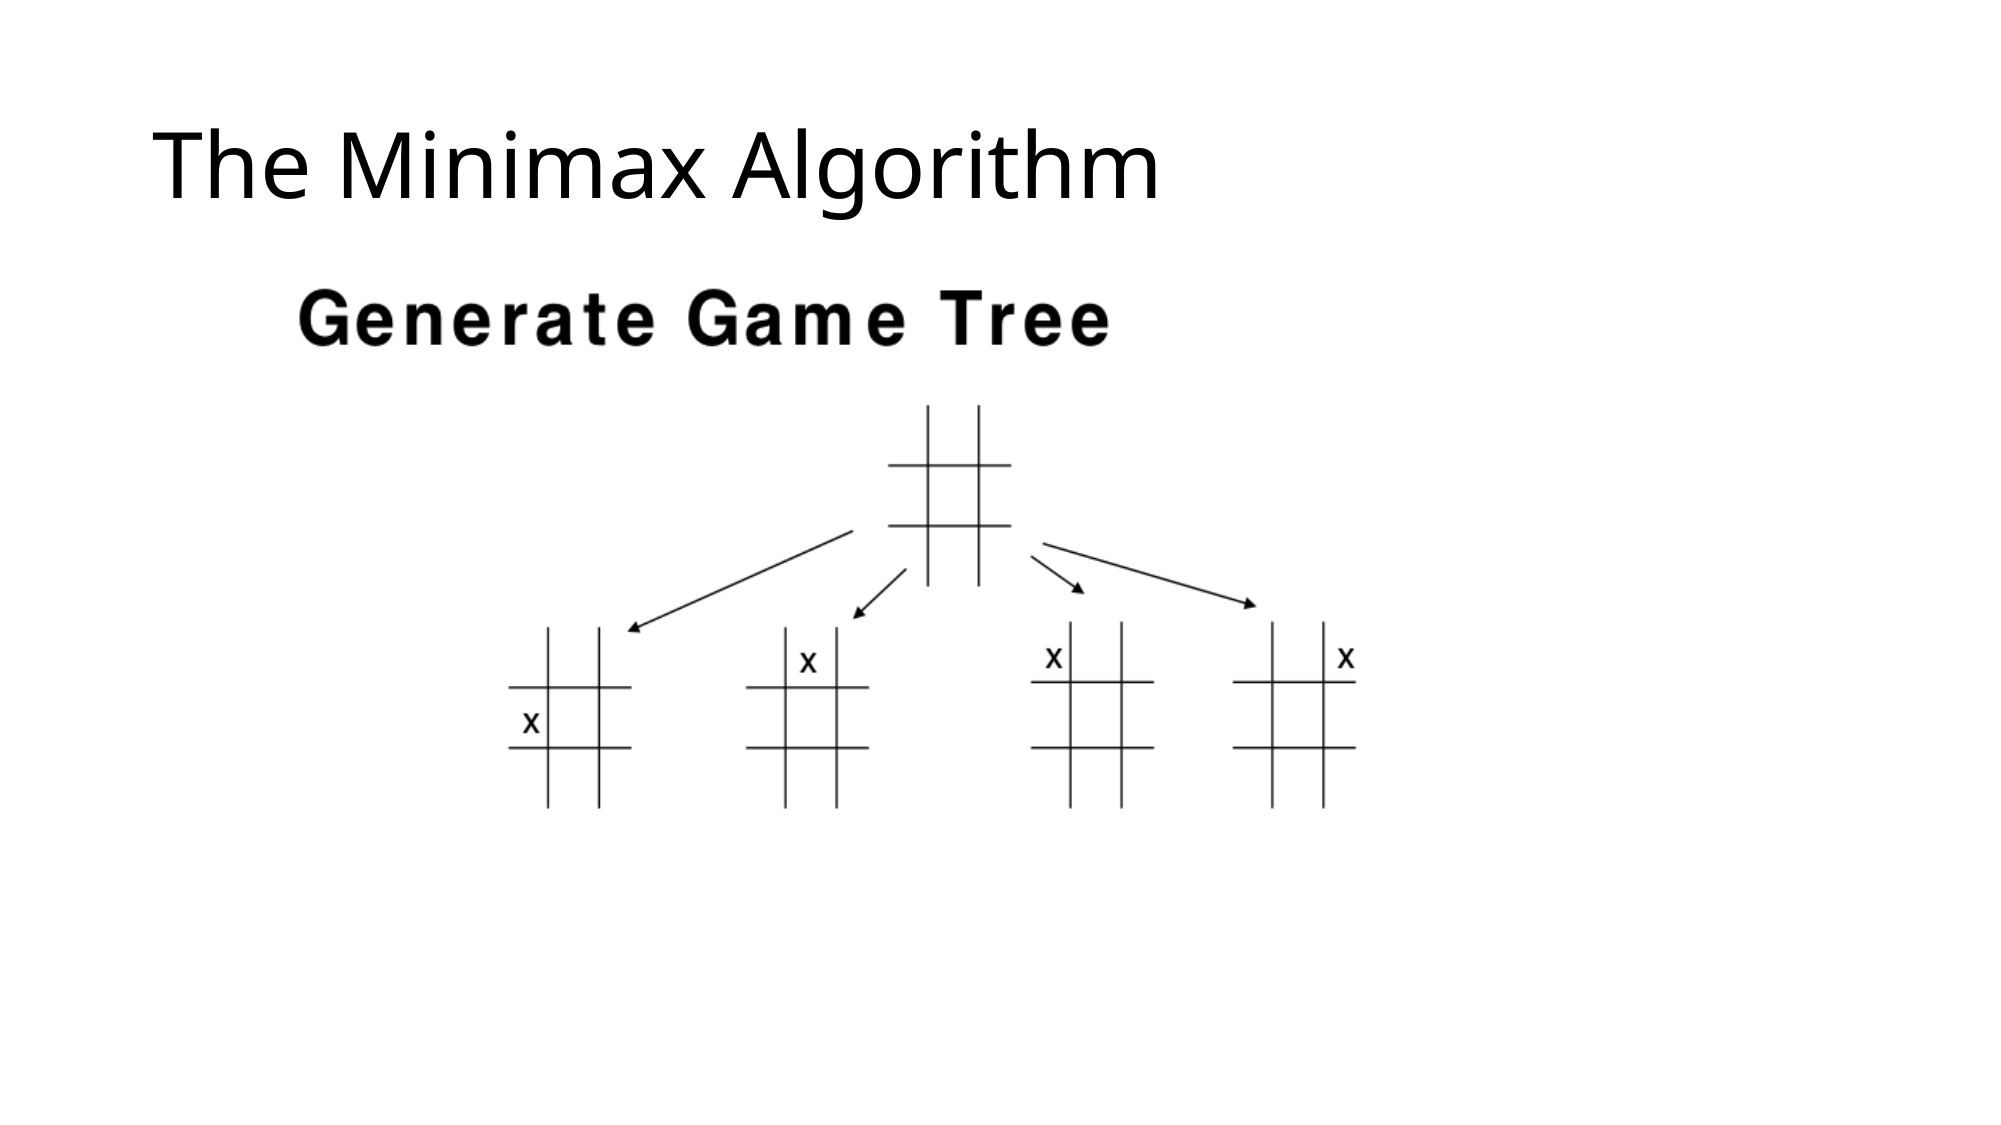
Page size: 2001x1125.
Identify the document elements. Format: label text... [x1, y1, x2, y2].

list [277, 277, 1615, 825]
title The Minimax Algorithm [137, 59, 1863, 278]
